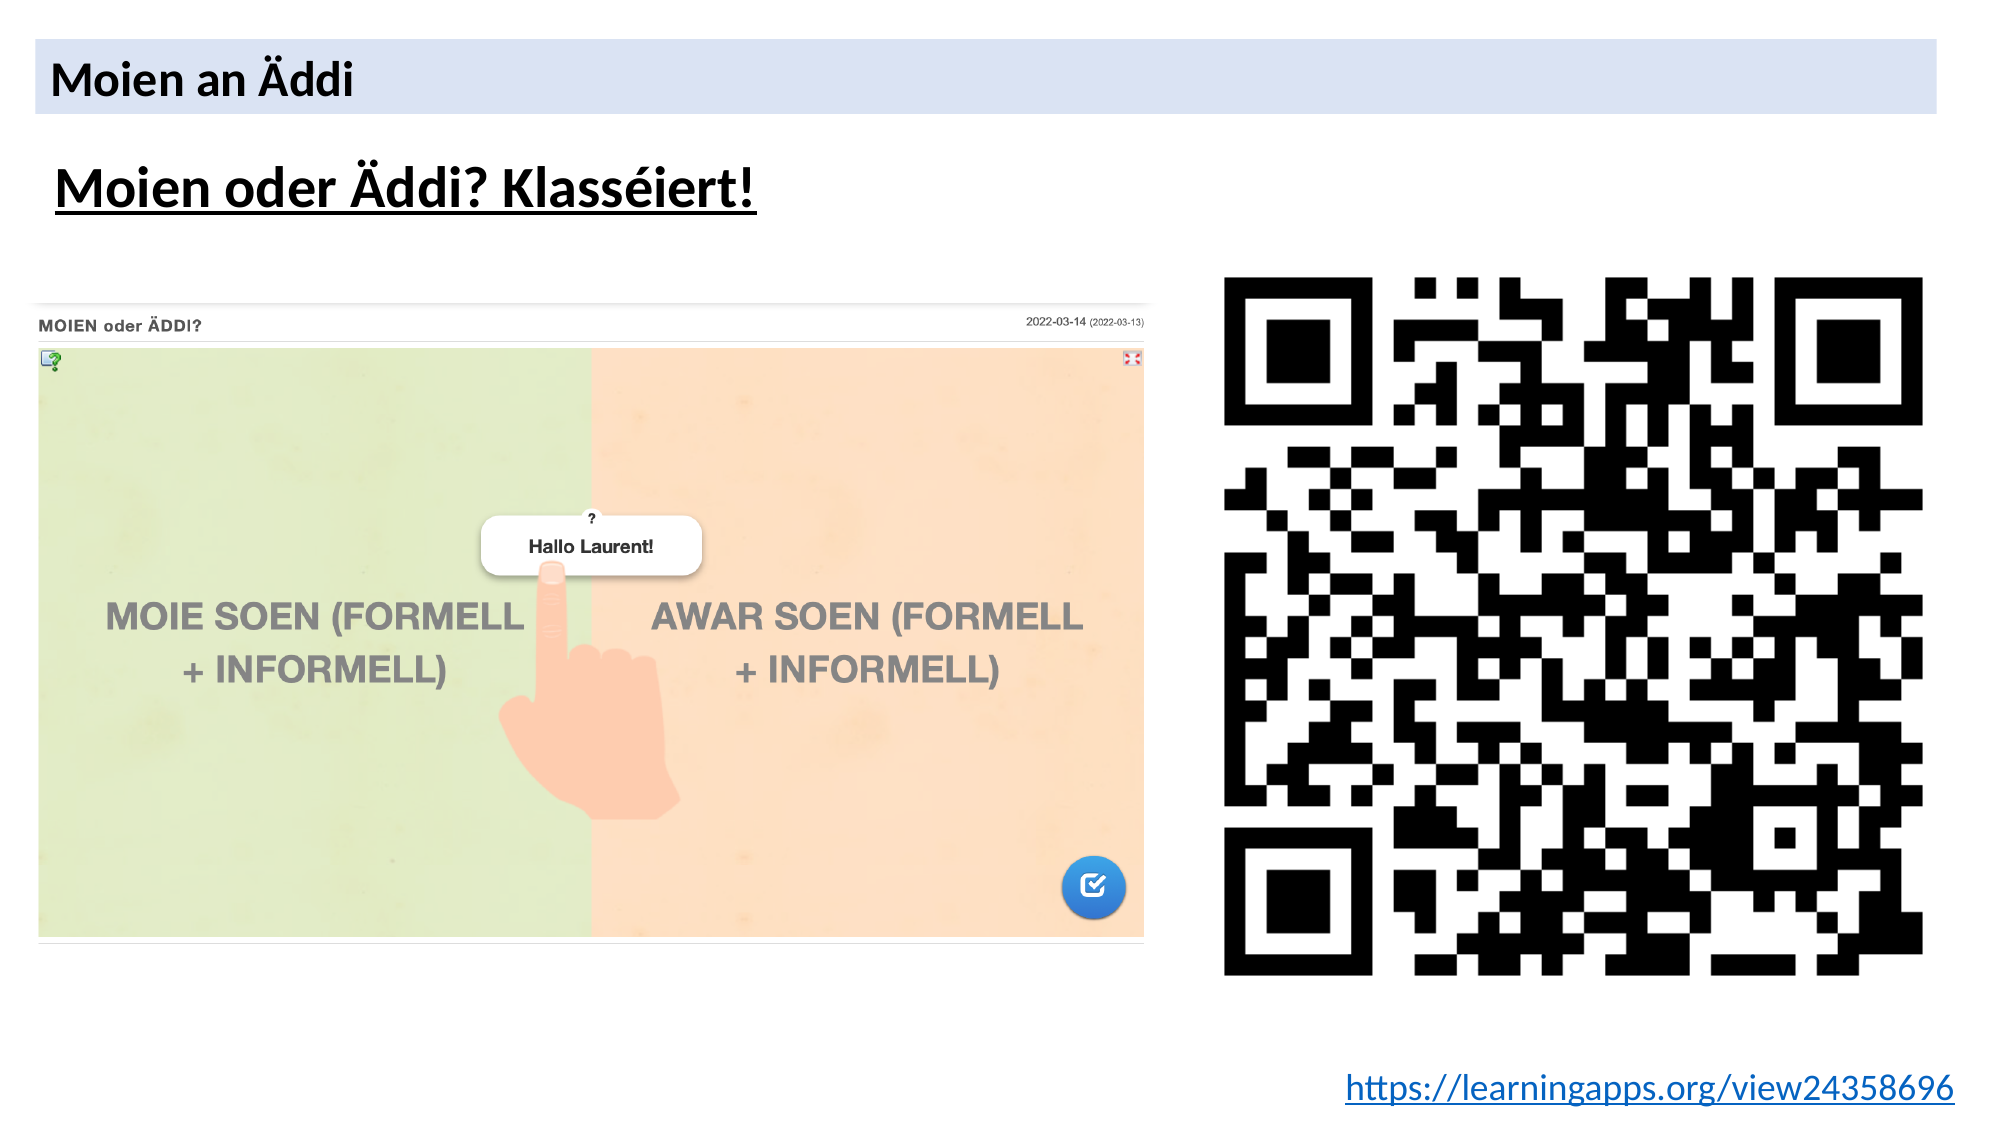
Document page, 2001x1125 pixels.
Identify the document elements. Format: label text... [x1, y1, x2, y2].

text_box Moien an Äddi [35, 39, 1937, 114]
picture [1196, 253, 1958, 998]
text_box https://learningapps.org/view24358696 [1330, 1055, 1970, 1116]
text_box Moien oder Äddi? Klasséiert! [39, 141, 772, 227]
picture [10, 303, 1178, 951]
